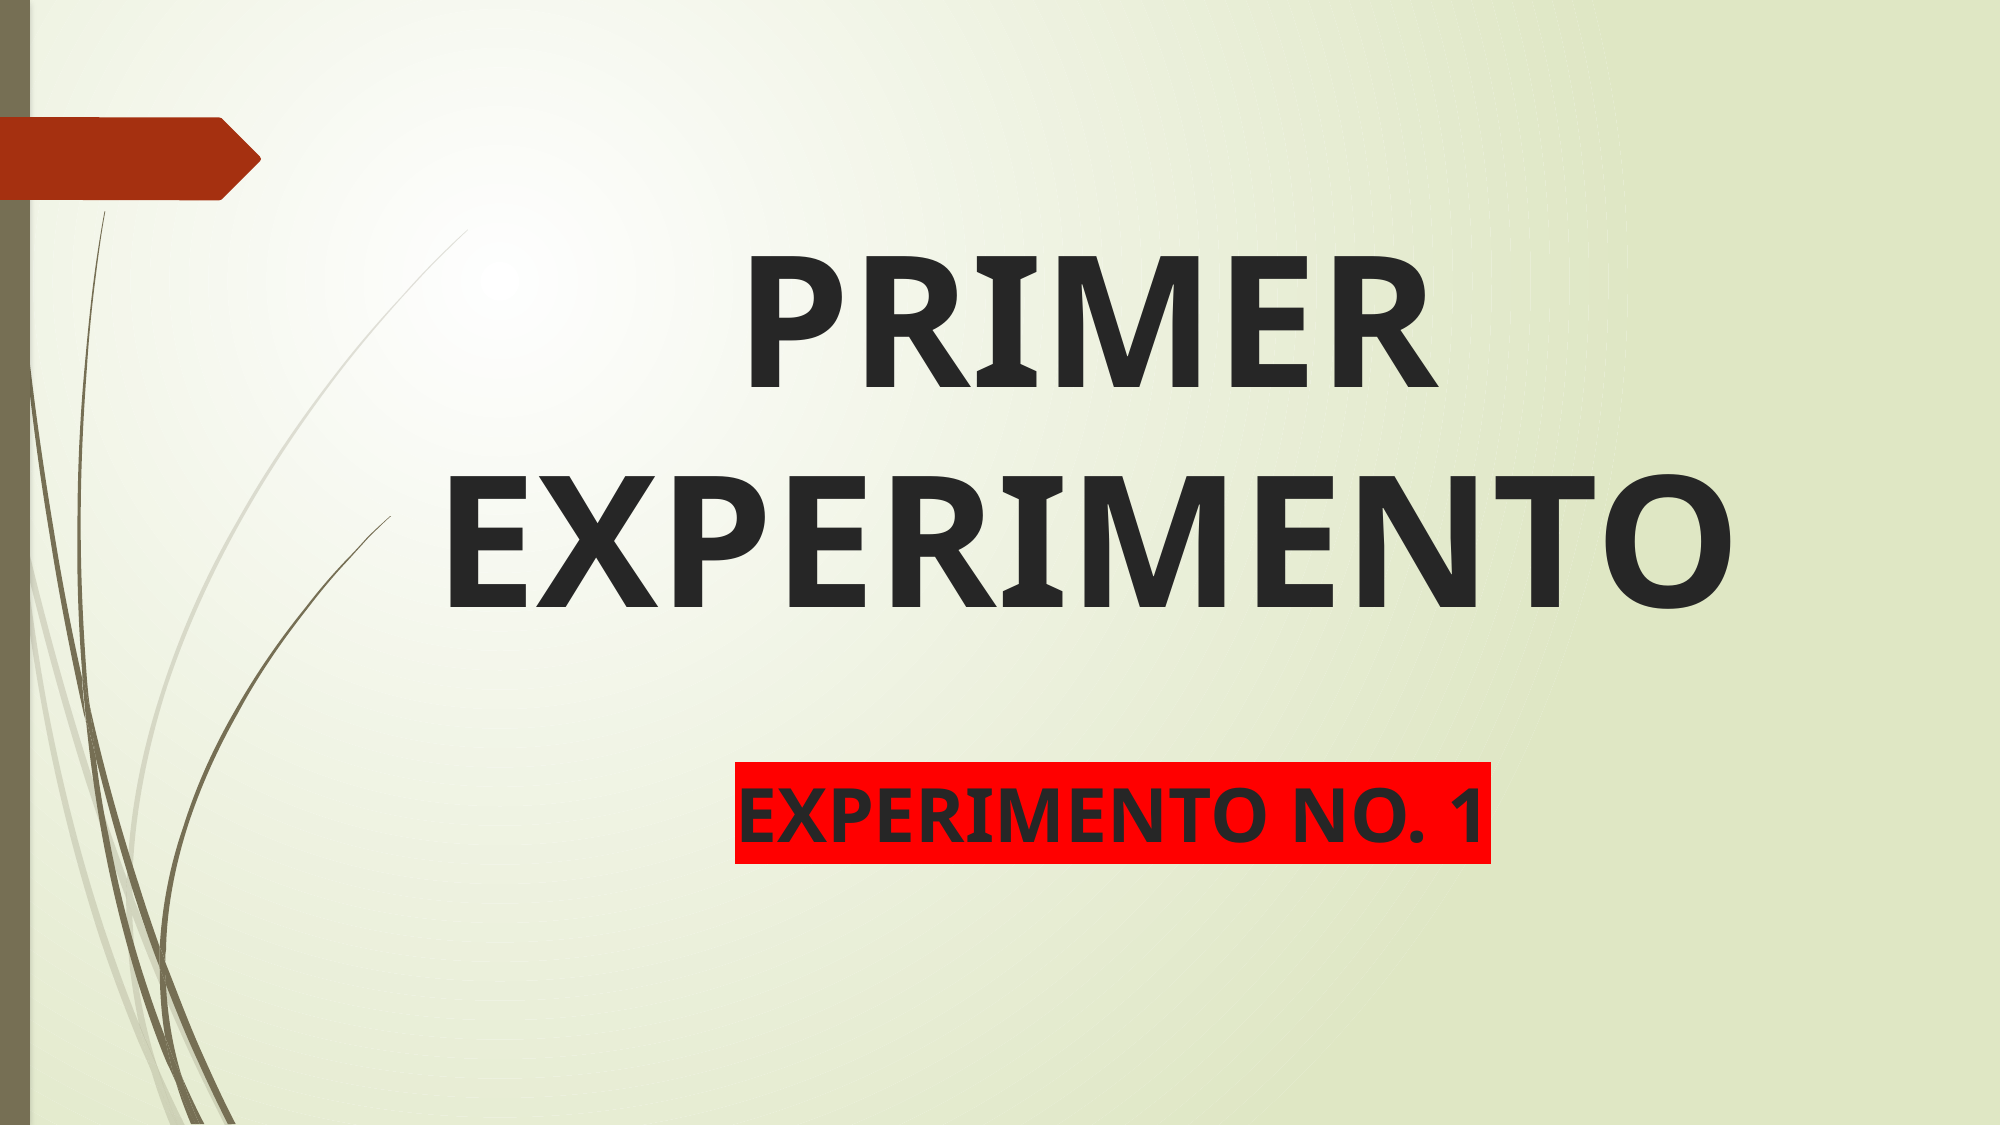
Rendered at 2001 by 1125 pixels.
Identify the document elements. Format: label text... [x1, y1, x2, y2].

title EXPERIMENTO NO. 1 [382, 759, 1845, 970]
text_box PRIMER EXPERIMENTO [385, 196, 1790, 652]
